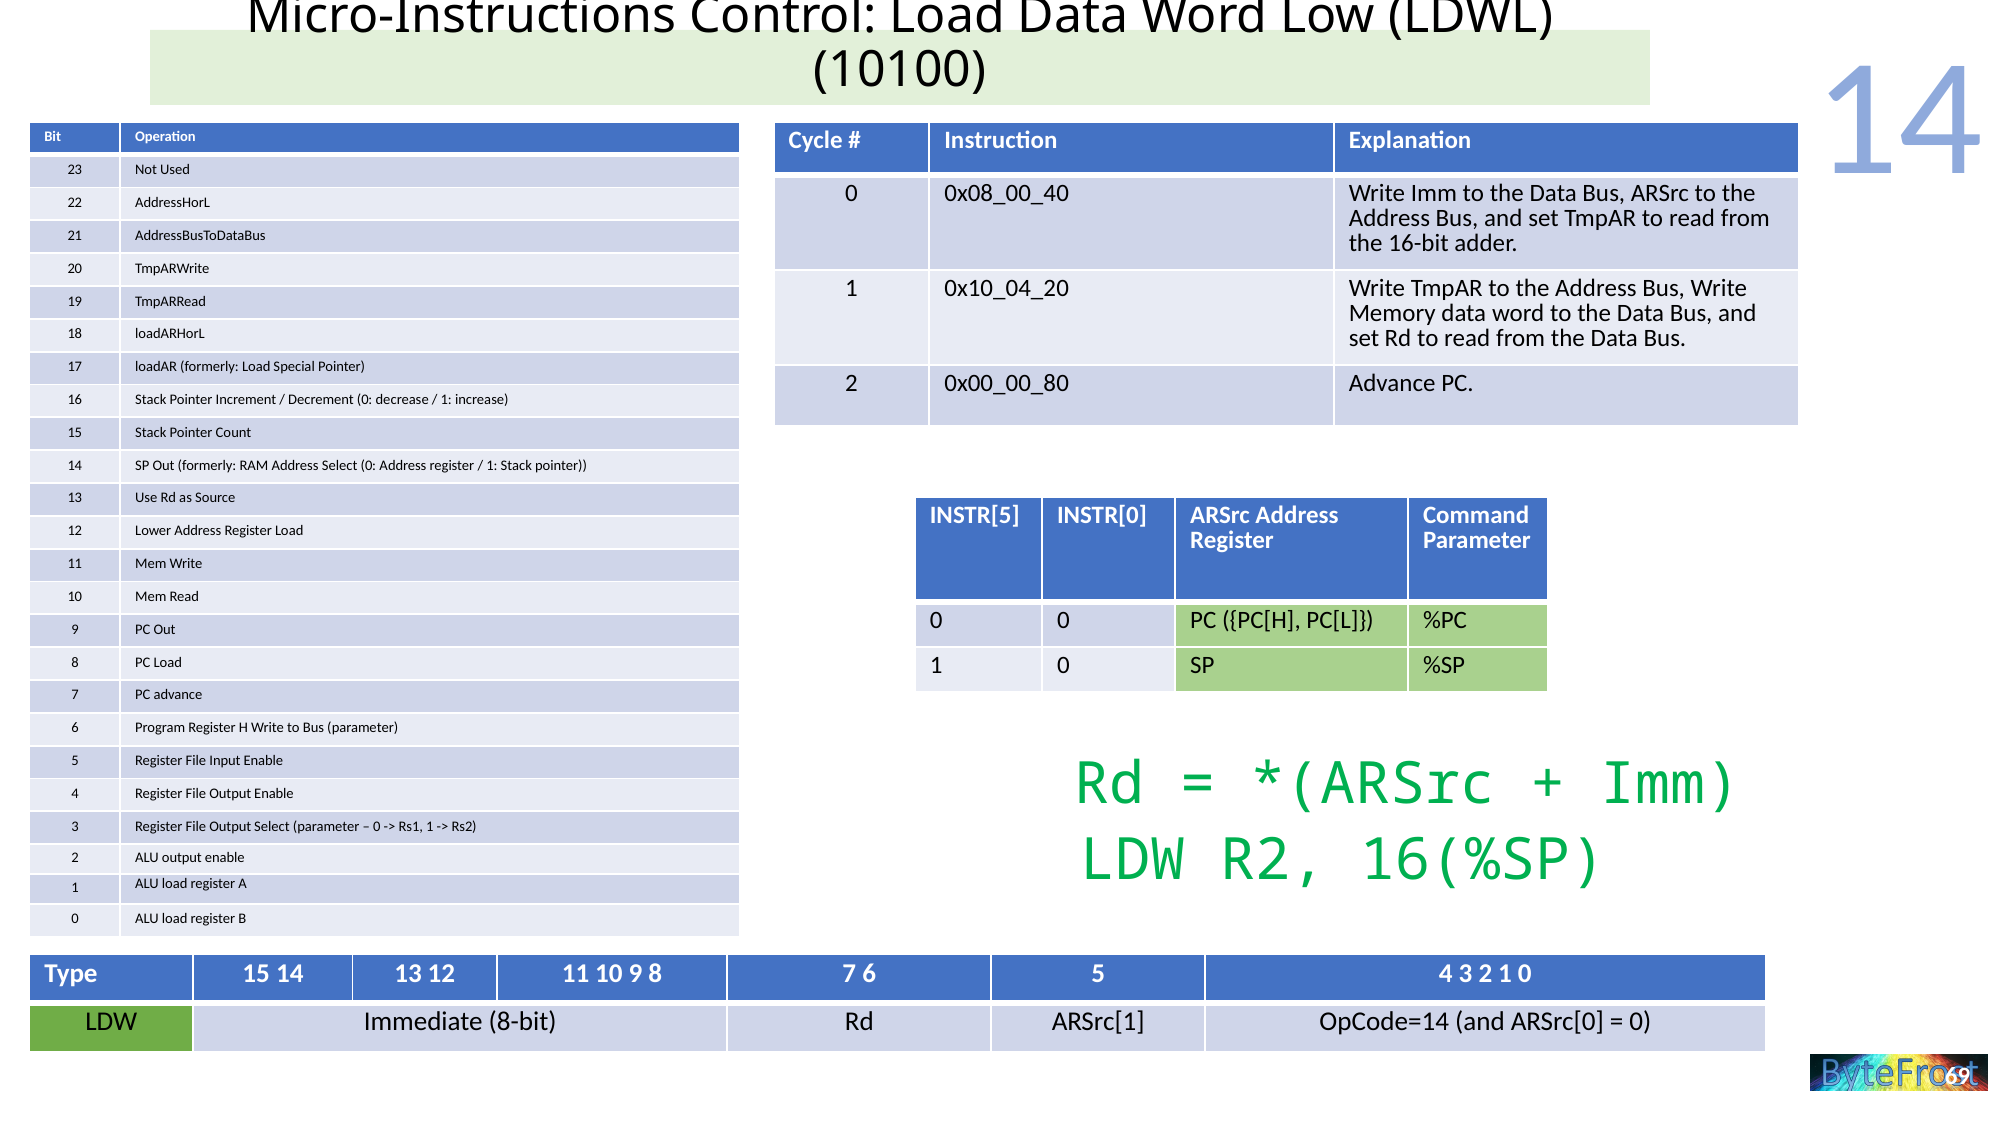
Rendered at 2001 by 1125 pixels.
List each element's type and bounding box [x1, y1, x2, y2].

table_cell [1043, 605, 1174, 646]
table_header [775, 123, 928, 172]
table_cell [916, 605, 1041, 646]
title [150, 29, 1650, 105]
table_cell [121, 779, 739, 810]
text_box [1535, 1044, 1986, 1105]
table_cell [121, 845, 739, 873]
table_cell [121, 905, 739, 936]
table_cell [121, 550, 739, 581]
table_cell [121, 353, 739, 384]
table_cell [30, 875, 119, 903]
table_cell [30, 484, 119, 515]
table_cell [30, 845, 119, 873]
table_cell [121, 451, 739, 482]
table_header [30, 123, 119, 152]
table_header [916, 498, 1041, 599]
table_cell [30, 418, 119, 449]
table_cell [30, 353, 119, 384]
table_cell [121, 681, 739, 712]
table_cell [728, 1006, 990, 1051]
table_cell [30, 188, 119, 219]
table_cell [121, 747, 739, 778]
table_cell [30, 287, 119, 318]
table_header [1043, 498, 1174, 599]
table_cell [1176, 648, 1407, 691]
table_header [353, 955, 496, 1000]
table_cell [30, 615, 119, 646]
table_cell [30, 254, 119, 285]
table_cell [30, 905, 119, 936]
table_cell [121, 188, 739, 219]
table_cell [121, 714, 739, 745]
table_cell [30, 582, 119, 613]
table_cell [121, 615, 739, 646]
table_cell [121, 517, 739, 548]
table_cell [121, 582, 739, 613]
table_cell [1176, 605, 1407, 646]
table_cell [121, 484, 739, 515]
table_cell [30, 221, 119, 252]
table_cell [121, 221, 739, 252]
table_header [1206, 955, 1765, 1000]
table_cell [30, 550, 119, 581]
table_cell [1206, 1006, 1765, 1051]
table_header [930, 123, 1333, 172]
table_cell [775, 366, 928, 425]
table_cell [1409, 605, 1547, 646]
table_cell [775, 271, 928, 364]
table_cell [1043, 648, 1174, 691]
table_cell [121, 385, 739, 416]
table_cell [121, 418, 739, 449]
table_header [194, 955, 352, 1000]
table_cell [30, 517, 119, 548]
table_cell [1335, 271, 1798, 364]
picture [1810, 1054, 1988, 1091]
table_cell [30, 812, 119, 843]
table_cell [1409, 648, 1547, 691]
table_cell [30, 747, 119, 778]
table_cell [30, 681, 119, 712]
table_header [30, 955, 192, 1000]
table_cell [121, 648, 739, 679]
table_cell [1335, 178, 1798, 269]
table_cell [775, 178, 928, 269]
text_box [1060, 737, 1755, 899]
table_cell [30, 648, 119, 679]
table_cell [930, 178, 1333, 269]
table_header [1335, 123, 1798, 172]
table_header [728, 955, 990, 1000]
table_cell [121, 157, 739, 187]
table_cell [930, 366, 1333, 425]
table_cell [30, 451, 119, 482]
table_header [1409, 498, 1547, 599]
table_cell [1335, 366, 1798, 425]
table_cell [121, 812, 739, 843]
table_cell [121, 287, 739, 318]
table_cell [30, 385, 119, 416]
table_cell [916, 648, 1041, 691]
text_box [1799, 0, 1999, 215]
table_cell [121, 254, 739, 285]
table_header [1176, 498, 1407, 599]
table_cell [30, 779, 119, 810]
table_cell [30, 320, 119, 351]
table_cell [194, 1006, 726, 1051]
table_cell [992, 1006, 1204, 1051]
table_cell [930, 271, 1333, 364]
table_cell [121, 875, 739, 903]
table_cell [121, 320, 739, 351]
table_cell [30, 157, 119, 187]
table_header [992, 955, 1204, 1000]
table_cell [30, 1006, 192, 1051]
table_header [498, 955, 726, 1000]
table_cell [30, 714, 119, 745]
table_header [121, 123, 739, 152]
